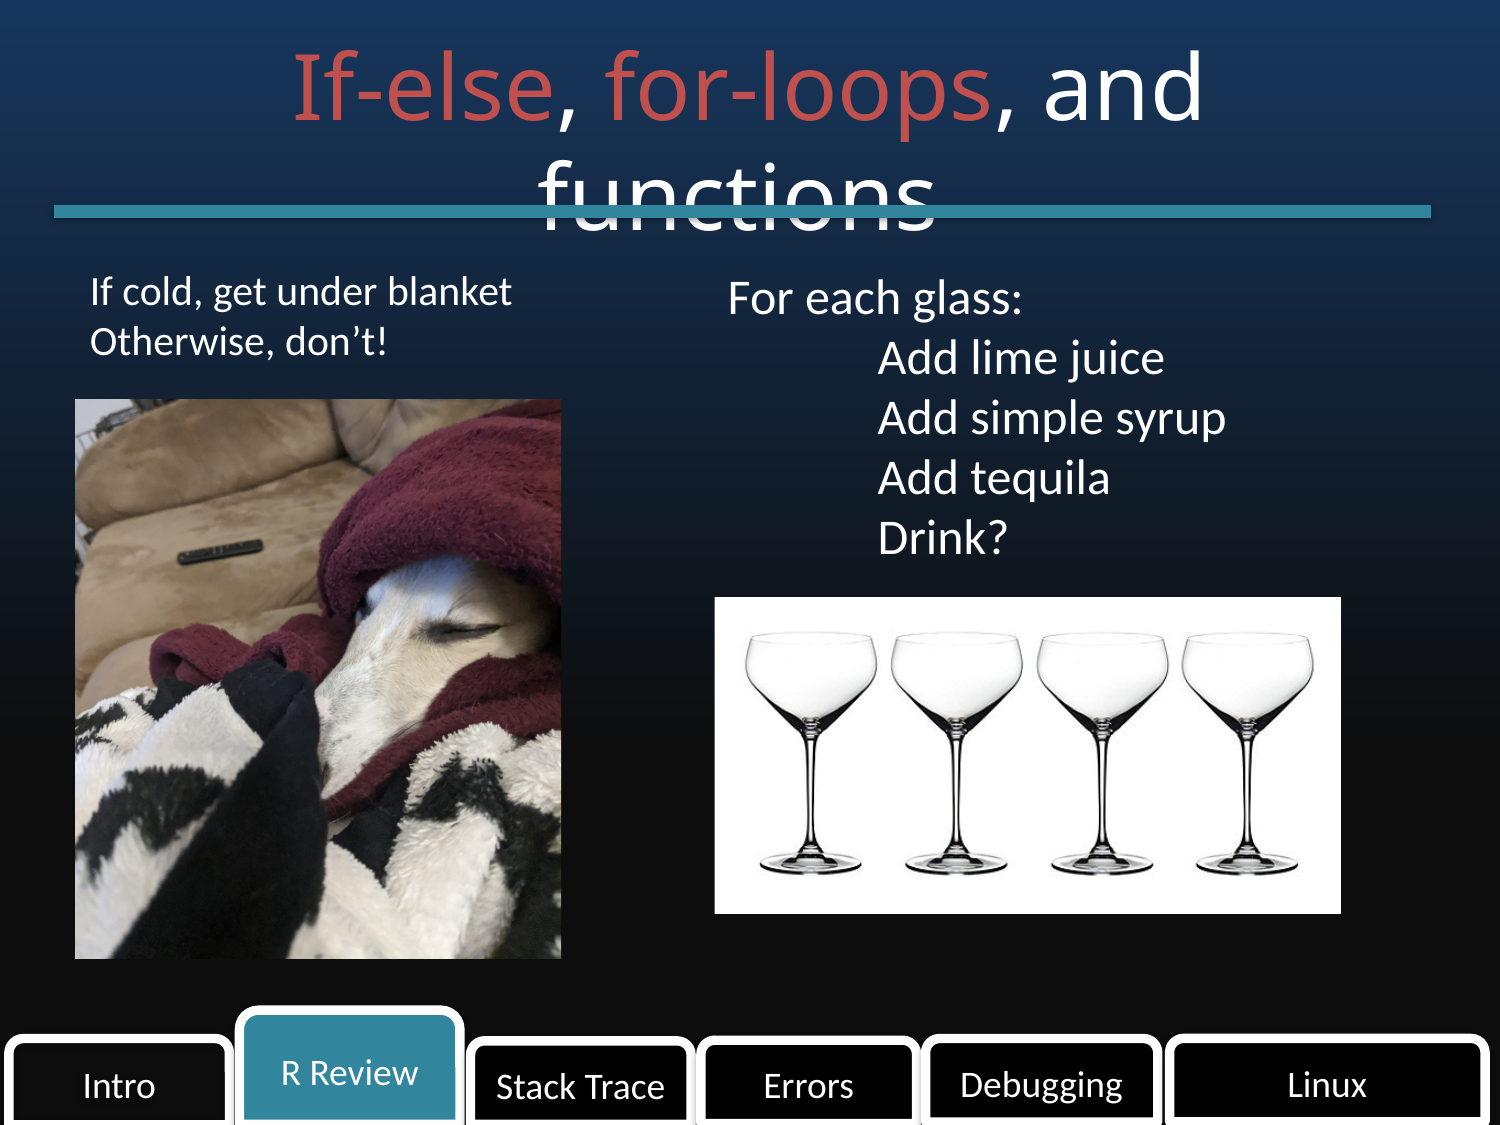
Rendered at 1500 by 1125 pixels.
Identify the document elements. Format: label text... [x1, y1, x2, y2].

text_box Linux [1168, 1037, 1486, 1123]
title If-else, for-loops, and functions [75, 45, 1425, 204]
picture [74, 398, 562, 959]
text_box Errors [700, 1039, 918, 1125]
text_box For each glass: Add lime juice Add simple syrup Add tequila Drink? [712, 256, 1317, 572]
text_box Stack Trace [469, 1040, 692, 1125]
text_box Debugging [924, 1037, 1159, 1123]
picture [714, 597, 1342, 914]
text_box If cold, get under blanket Otherwise, don’t! [75, 256, 562, 372]
title If-else, for-loops, and functions [75, 225, 1425, 233]
text_box R Review [238, 1009, 461, 1125]
text_box Intro [8, 1037, 231, 1125]
